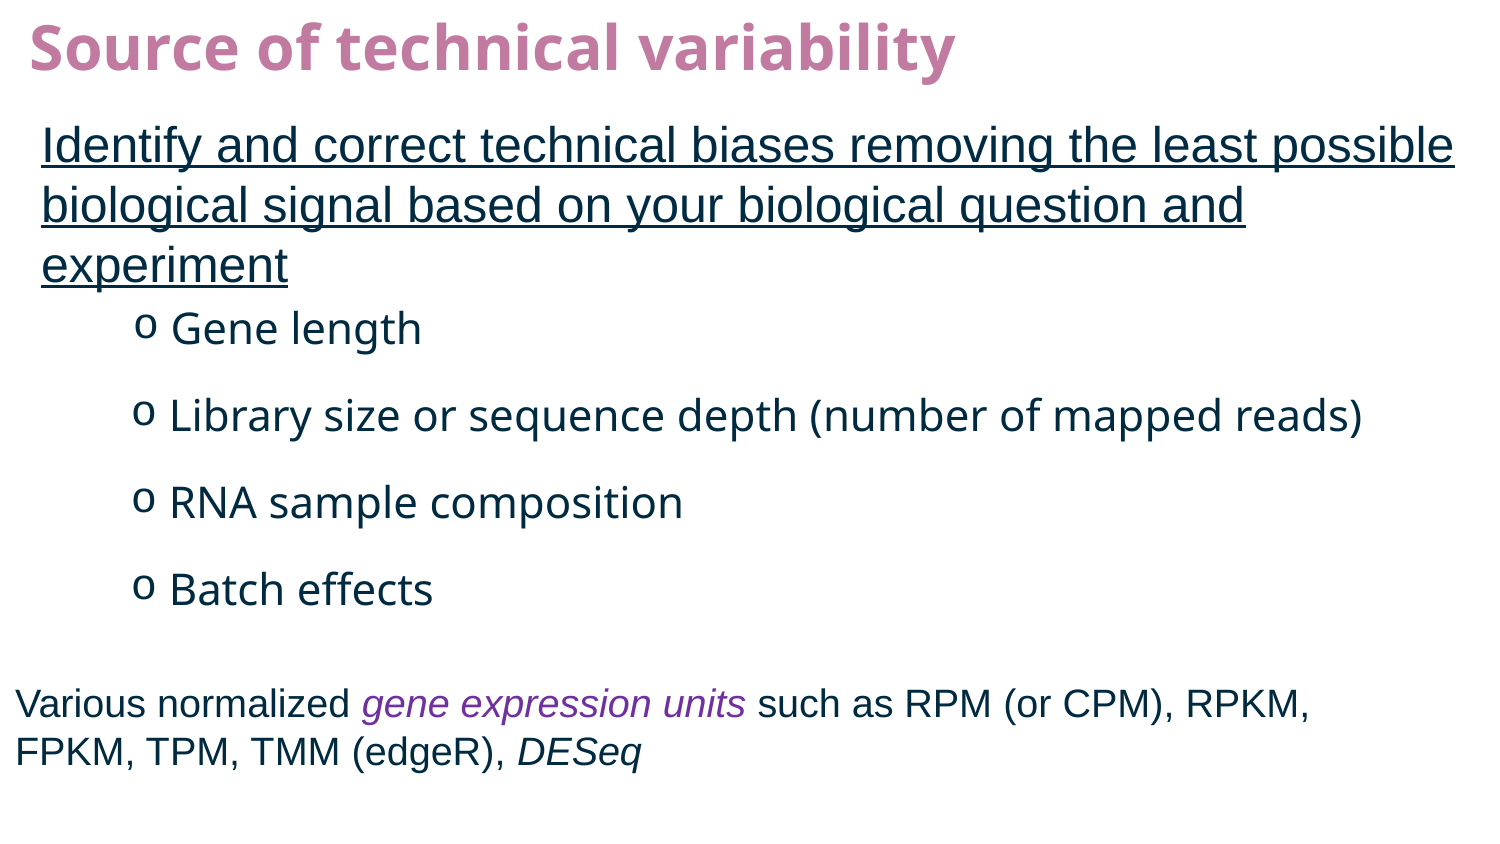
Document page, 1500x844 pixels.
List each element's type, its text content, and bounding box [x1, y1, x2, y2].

text_box Source of technical variability [29, 16, 1500, 106]
text_box Gene length Library size or sequence depth (number of mapped reads) RNA sample composition Batch effects [85, 270, 1379, 571]
text_box Various normalized gene expression units such as RPM (or CPM), RPKM, FPKM, TPM, TMM (edgeR), DESeq [0, 662, 1429, 823]
text_box Identify and correct technical biases removing the least possible biological signal based on your biological question and experiment [29, 106, 1500, 270]
